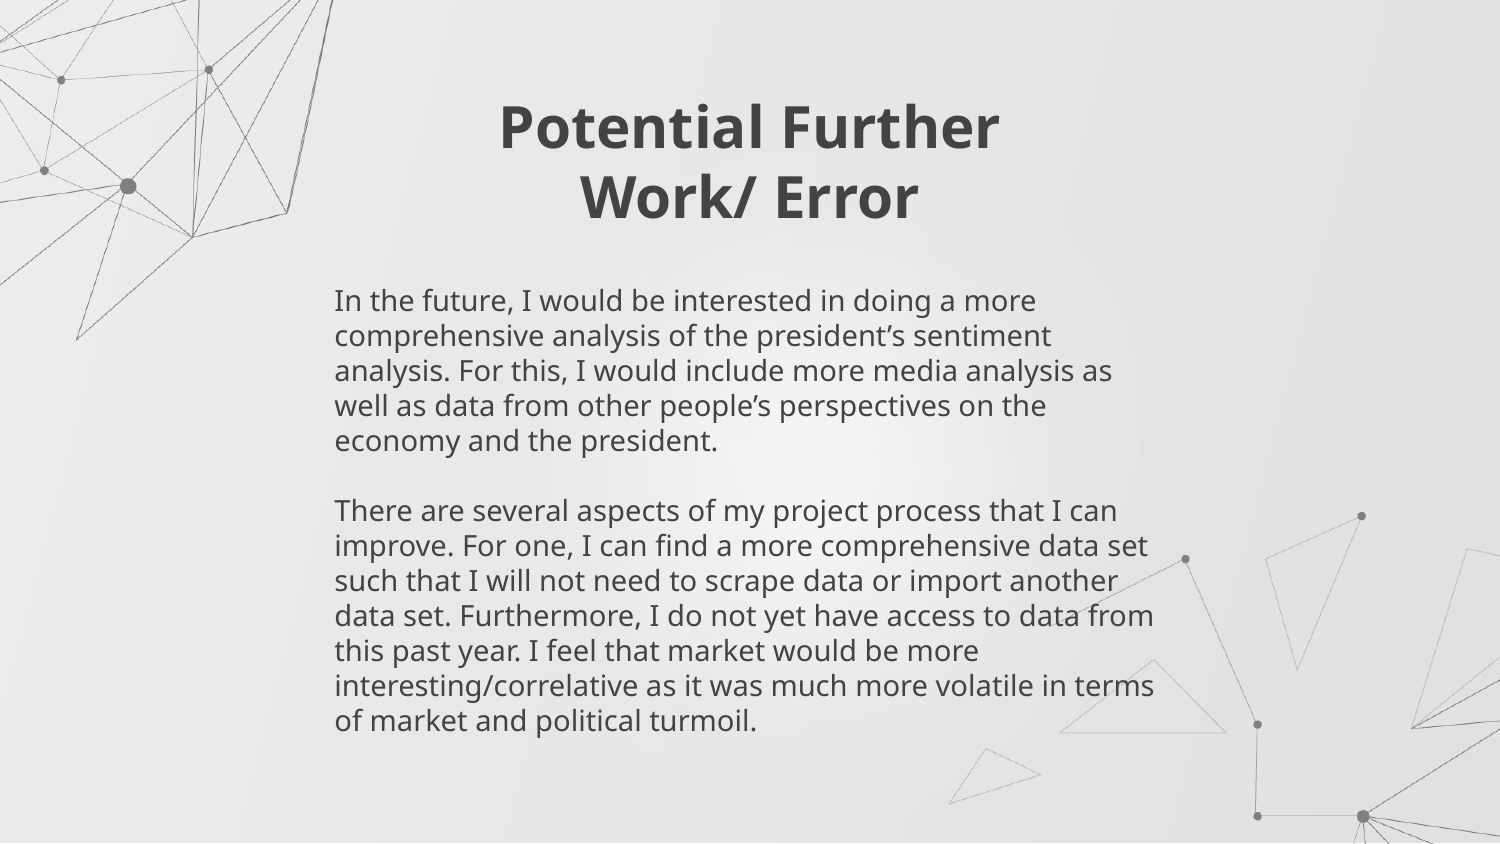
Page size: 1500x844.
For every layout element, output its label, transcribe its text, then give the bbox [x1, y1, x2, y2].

picture [0, 0, 1500, 844]
title In the future, I would be interested in doing a more comprehensive analysis of the president’s sentiment analysis. For this, I would include more media analysis as well as data from other people’s perspectives on the economy and the president. There are several aspects of my project process that I can improve. For one, I can find a more comprehensive data set such that I will not need to scrape data or import another data set. Furthermore, I do not yet have access to data from this past year. I feel that market would be more interesting/correlative as it was much more volatile in terms of market and political turmoil. [319, 274, 1181, 753]
title Potential Further Work/ Error [432, 82, 1068, 246]
